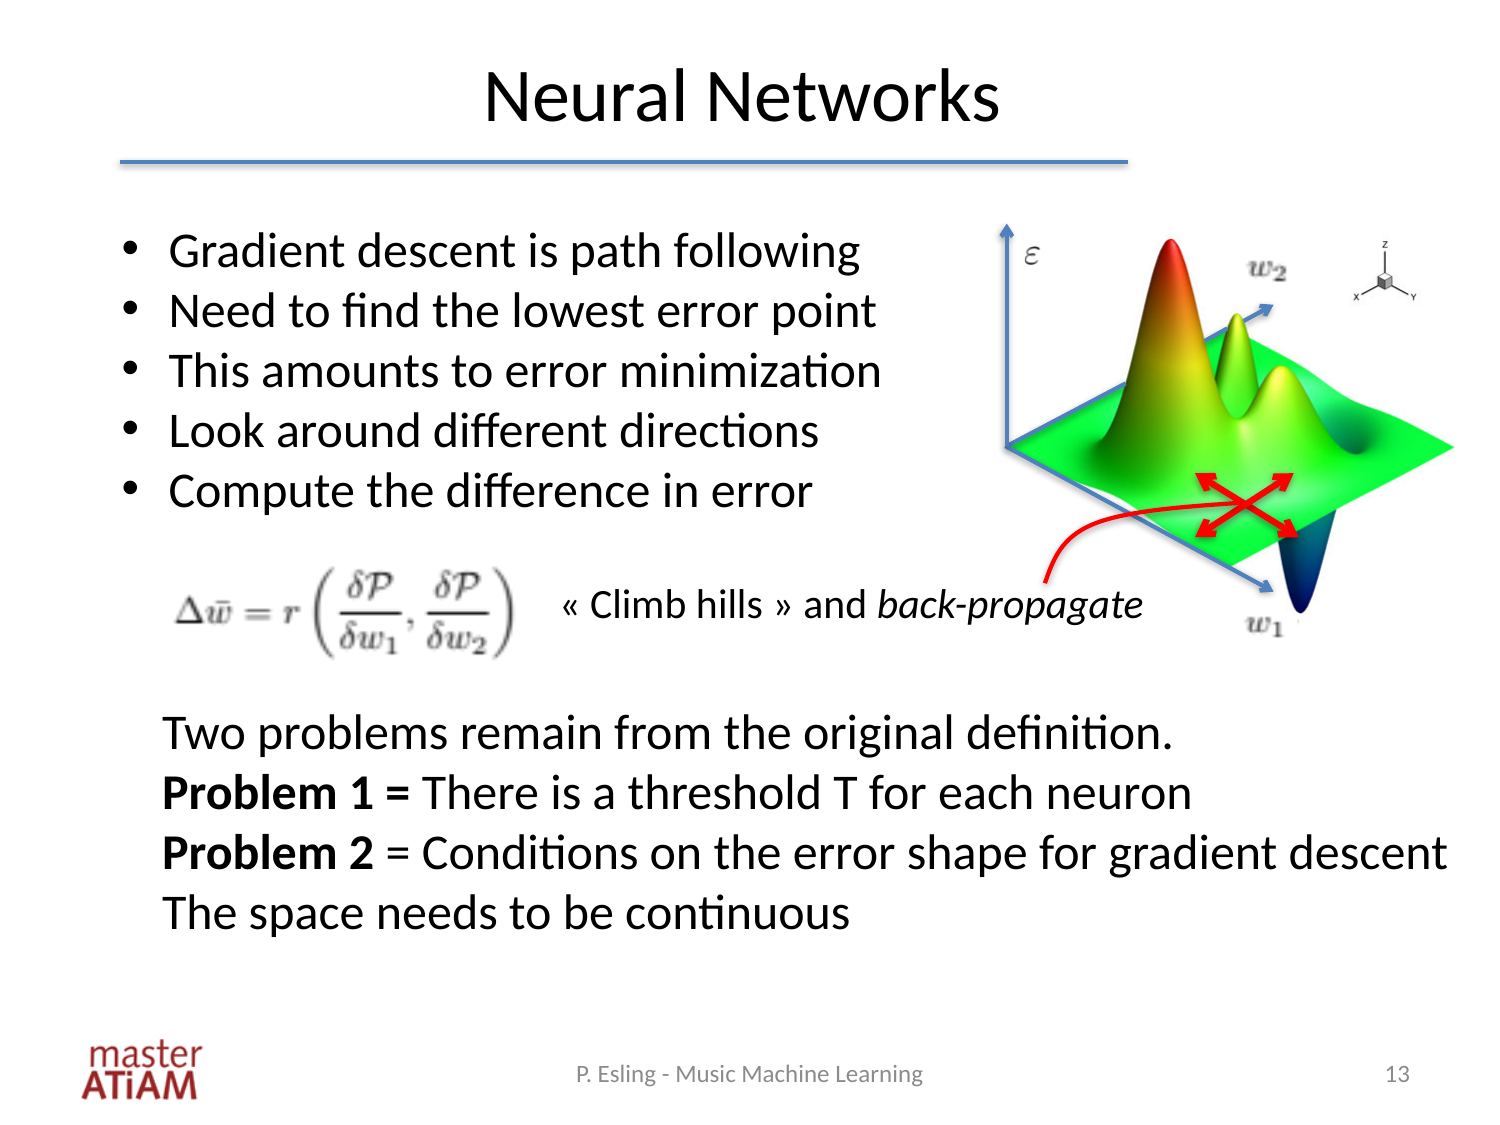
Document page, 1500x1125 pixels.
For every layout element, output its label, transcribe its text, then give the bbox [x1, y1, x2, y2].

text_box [1294, 473, 1300, 538]
picture [1005, 226, 1456, 656]
slide_number 13 [1074, 1042, 1425, 1103]
text_box « Climb hills » and back-propagate [544, 569, 1160, 635]
text_box Two problems remain from the original definition. Problem 1 = There is a threshold T for each neuron Problem 2 = Conditions on the error shape for gradient descent The space needs to be continuous [147, 692, 1464, 947]
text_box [1243, 305, 1274, 322]
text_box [1012, 383, 1126, 444]
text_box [1204, 328, 1228, 342]
title Neural Networks [103, 37, 1382, 145]
picture [162, 543, 526, 683]
text_box Gradient descent is path following Need to find the lowest error point This amounts to error minimization Look around different directions Compute the difference in error [106, 210, 898, 526]
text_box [1005, 445, 1274, 592]
picture [80, 1038, 205, 1101]
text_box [1194, 473, 1294, 538]
footer P. Esling - Music Machine Learning [512, 1042, 988, 1103]
